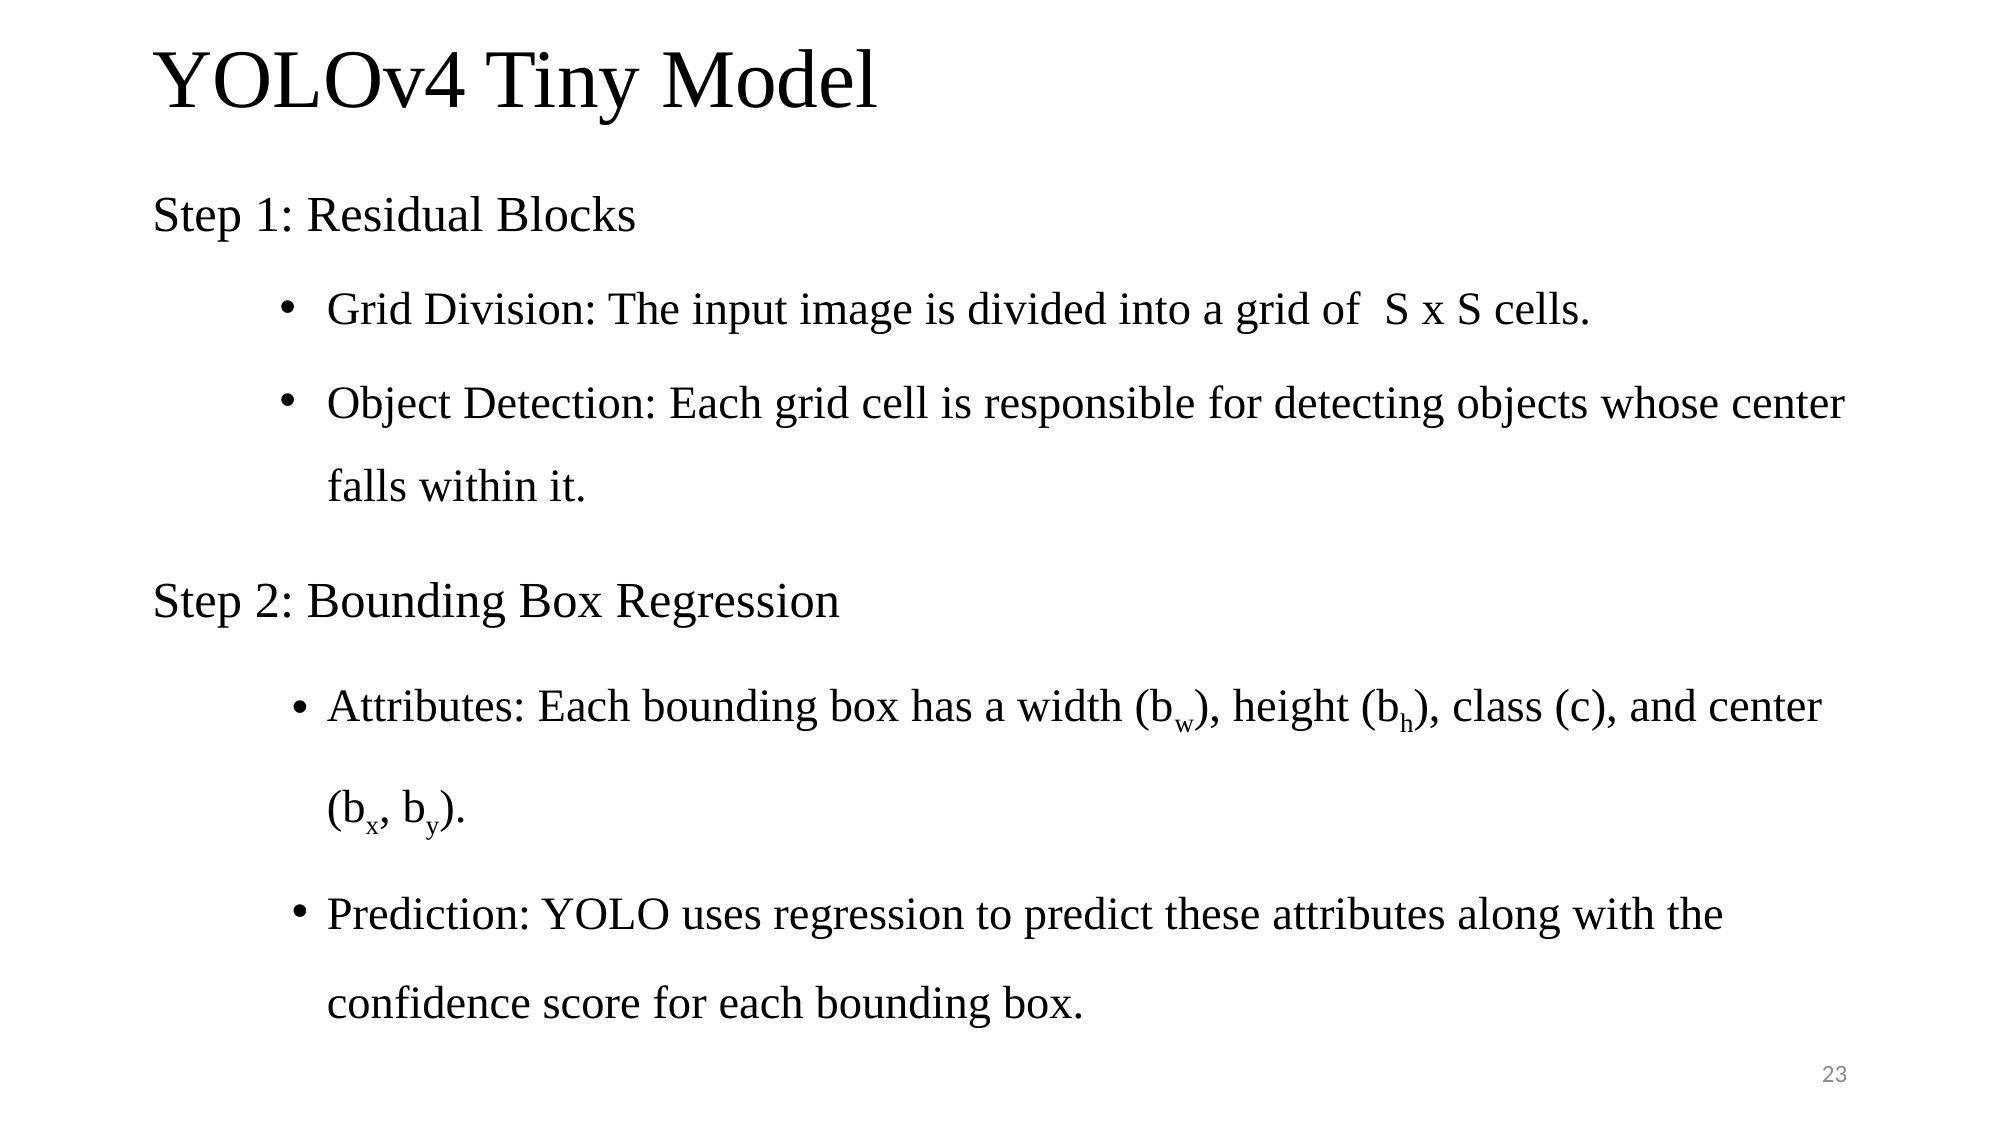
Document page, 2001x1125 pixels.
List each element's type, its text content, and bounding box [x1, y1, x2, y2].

list Step 1: Residual Blocks Grid Division: The input image is divided into a grid of S x S cells. Object Detection: Each grid cell is responsible for detecting objects whose center falls within it. Step 2: Bounding Box Regression Attributes: Each bounding box has a width (bw), height (bh), class (c), and center (bx, by). Prediction: YOLO uses regression to predict these attributes along with the confidence score for each bounding box. [137, 142, 1863, 1045]
slide_number 23 [1412, 1042, 1863, 1103]
title YOLOv4 Tiny Model [137, 9, 1863, 142]
